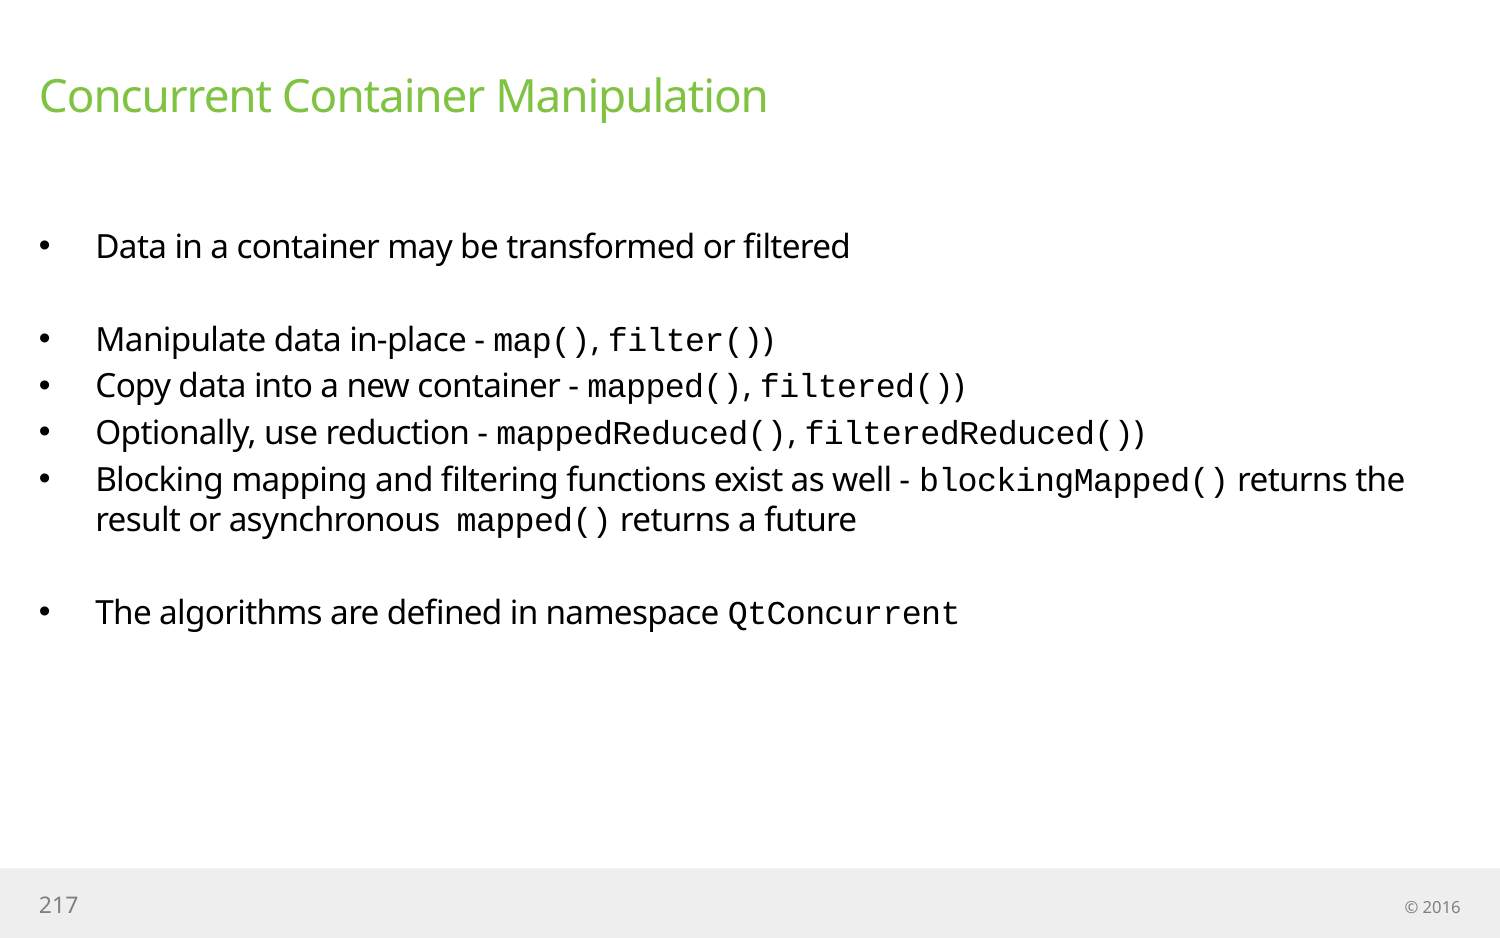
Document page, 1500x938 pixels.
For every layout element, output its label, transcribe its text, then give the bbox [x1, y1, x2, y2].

footer © 2016 [1188, 896, 1461, 917]
slide_number 217 [39, 892, 410, 921]
title Concurrent Container Manipulation [39, 66, 1052, 195]
list Data in a container may be transformed or filtered Manipulate data in-place - map(), filter()) Copy data into a new container - mapped(), filtered()) Optionally, use reduction - mappedReduced(), filteredReduced()) Blocking mapping and filtering functions exist as well - blockingMapped() returns the result or asynchronous mapped() returns a future The algorithms are defined in namespace QtConcurrent [39, 224, 1471, 846]
